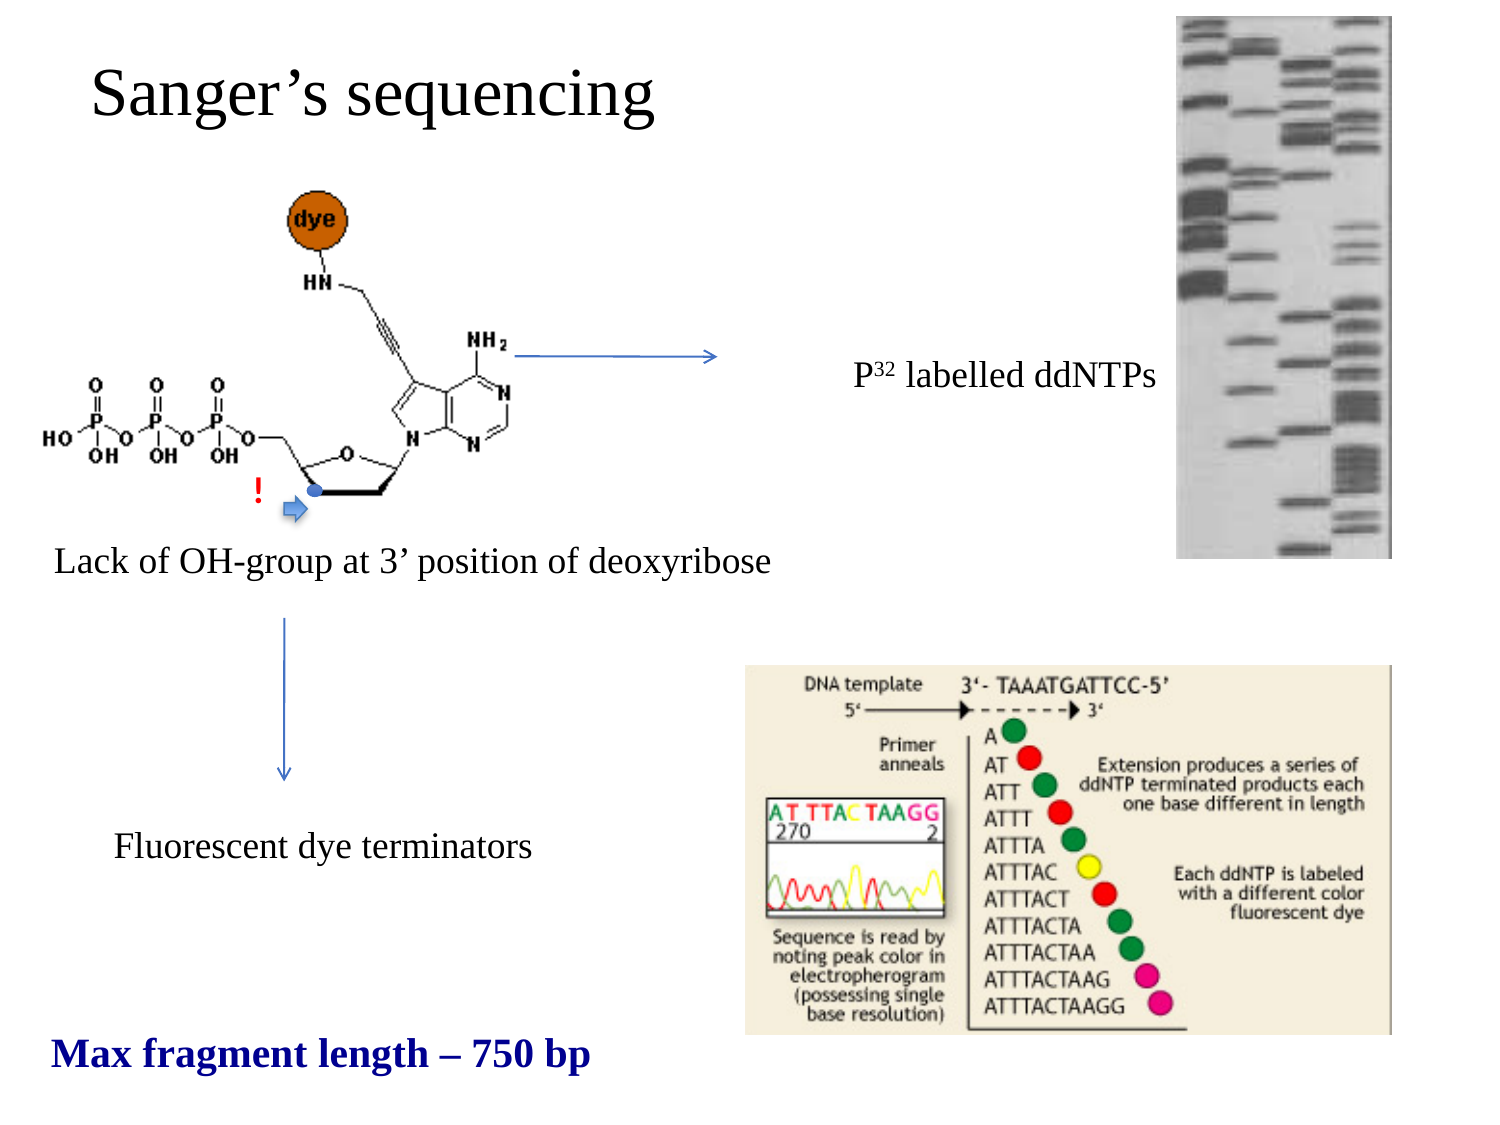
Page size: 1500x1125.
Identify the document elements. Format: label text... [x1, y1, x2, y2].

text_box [0, 153, 791, 589]
text_box P32 labelled ddNTPs [838, 342, 1172, 403]
text_box Fluorescent dye terminators [98, 813, 549, 873]
text_box Max fragment length – 750 bp [36, 1018, 746, 1084]
picture [745, 665, 1392, 1035]
title Sanger’s sequencing [75, 0, 1425, 188]
picture [1176, 16, 1392, 559]
